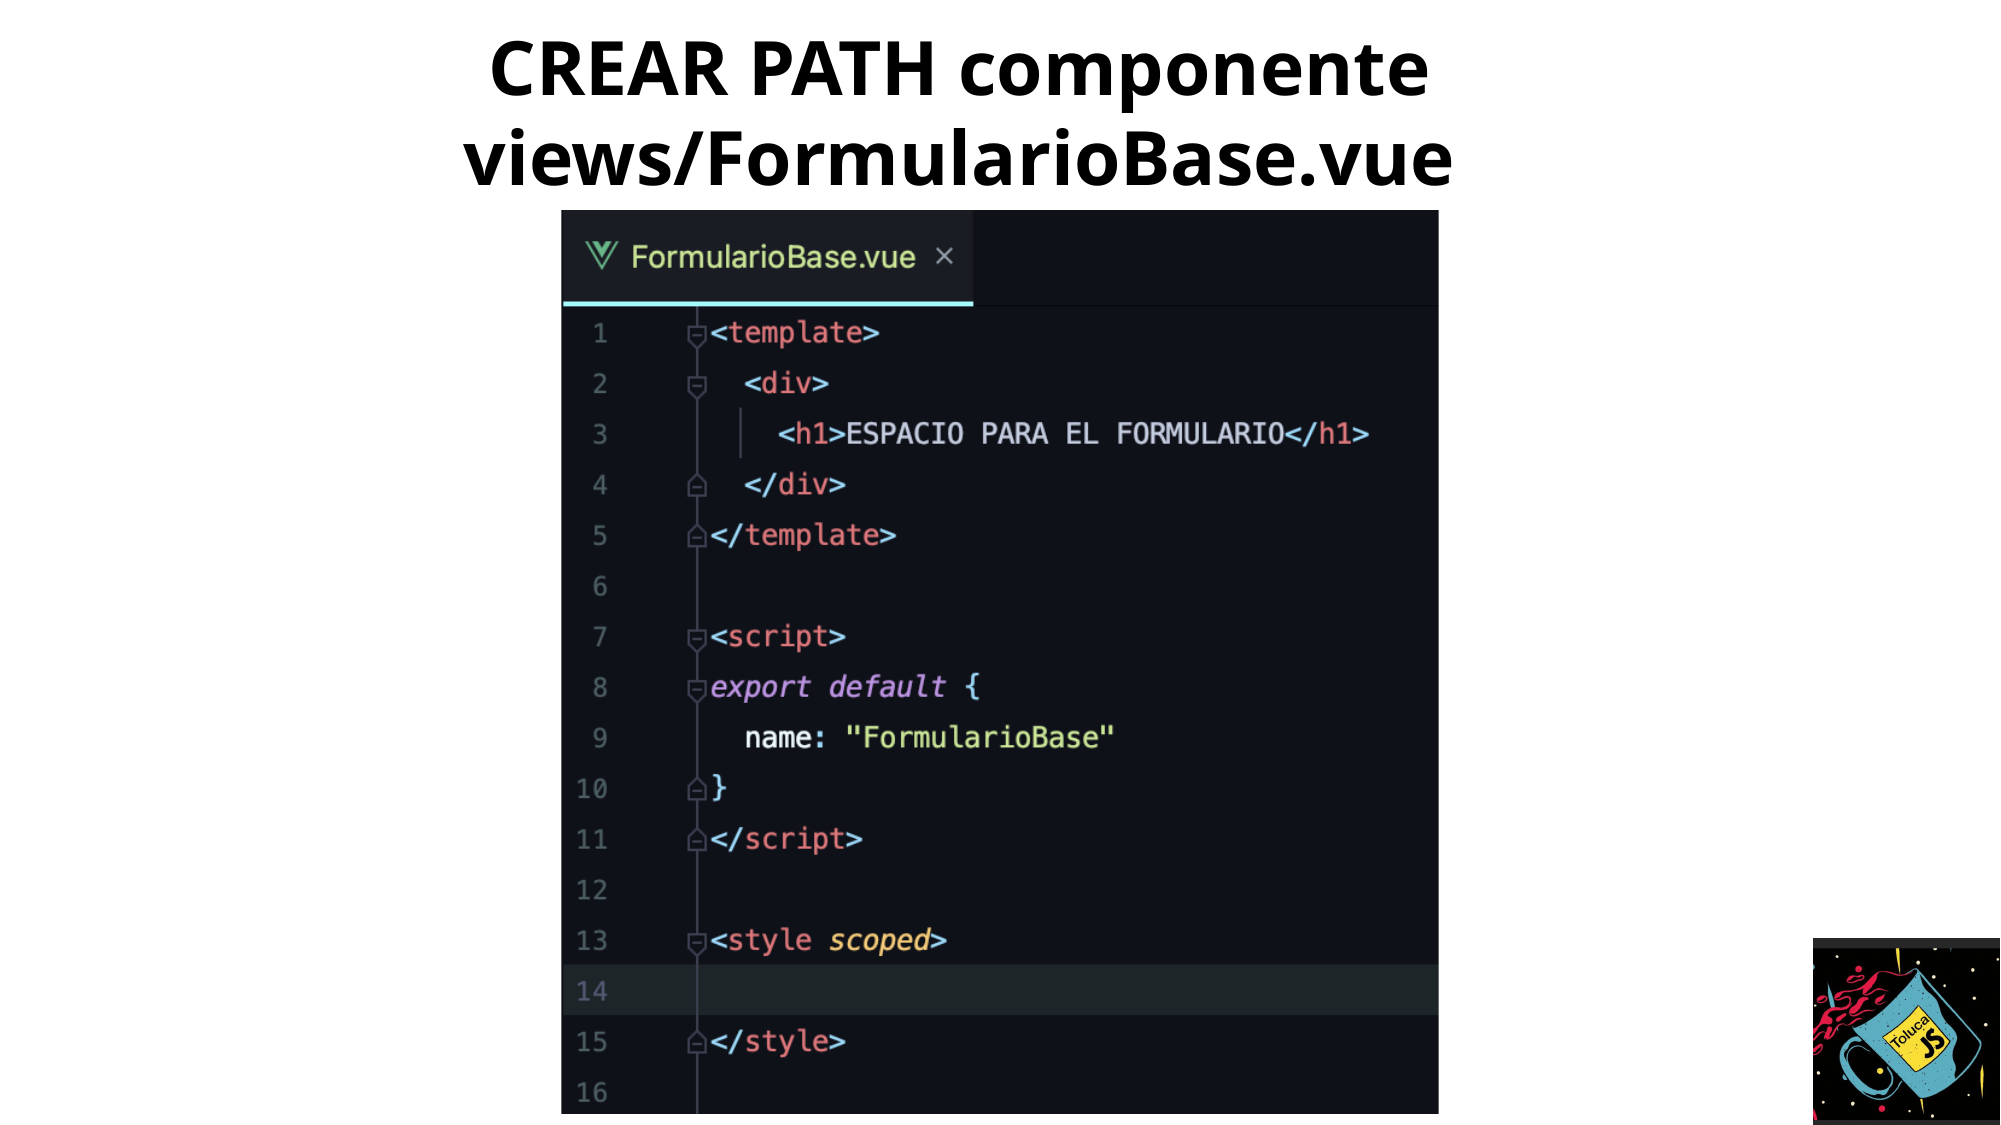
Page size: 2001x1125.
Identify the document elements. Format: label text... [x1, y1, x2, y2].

picture [561, 210, 1439, 1114]
picture [1813, 938, 2000, 1125]
text_box CREAR PATH componente views/FormularioBase.vue [413, 13, 1506, 208]
